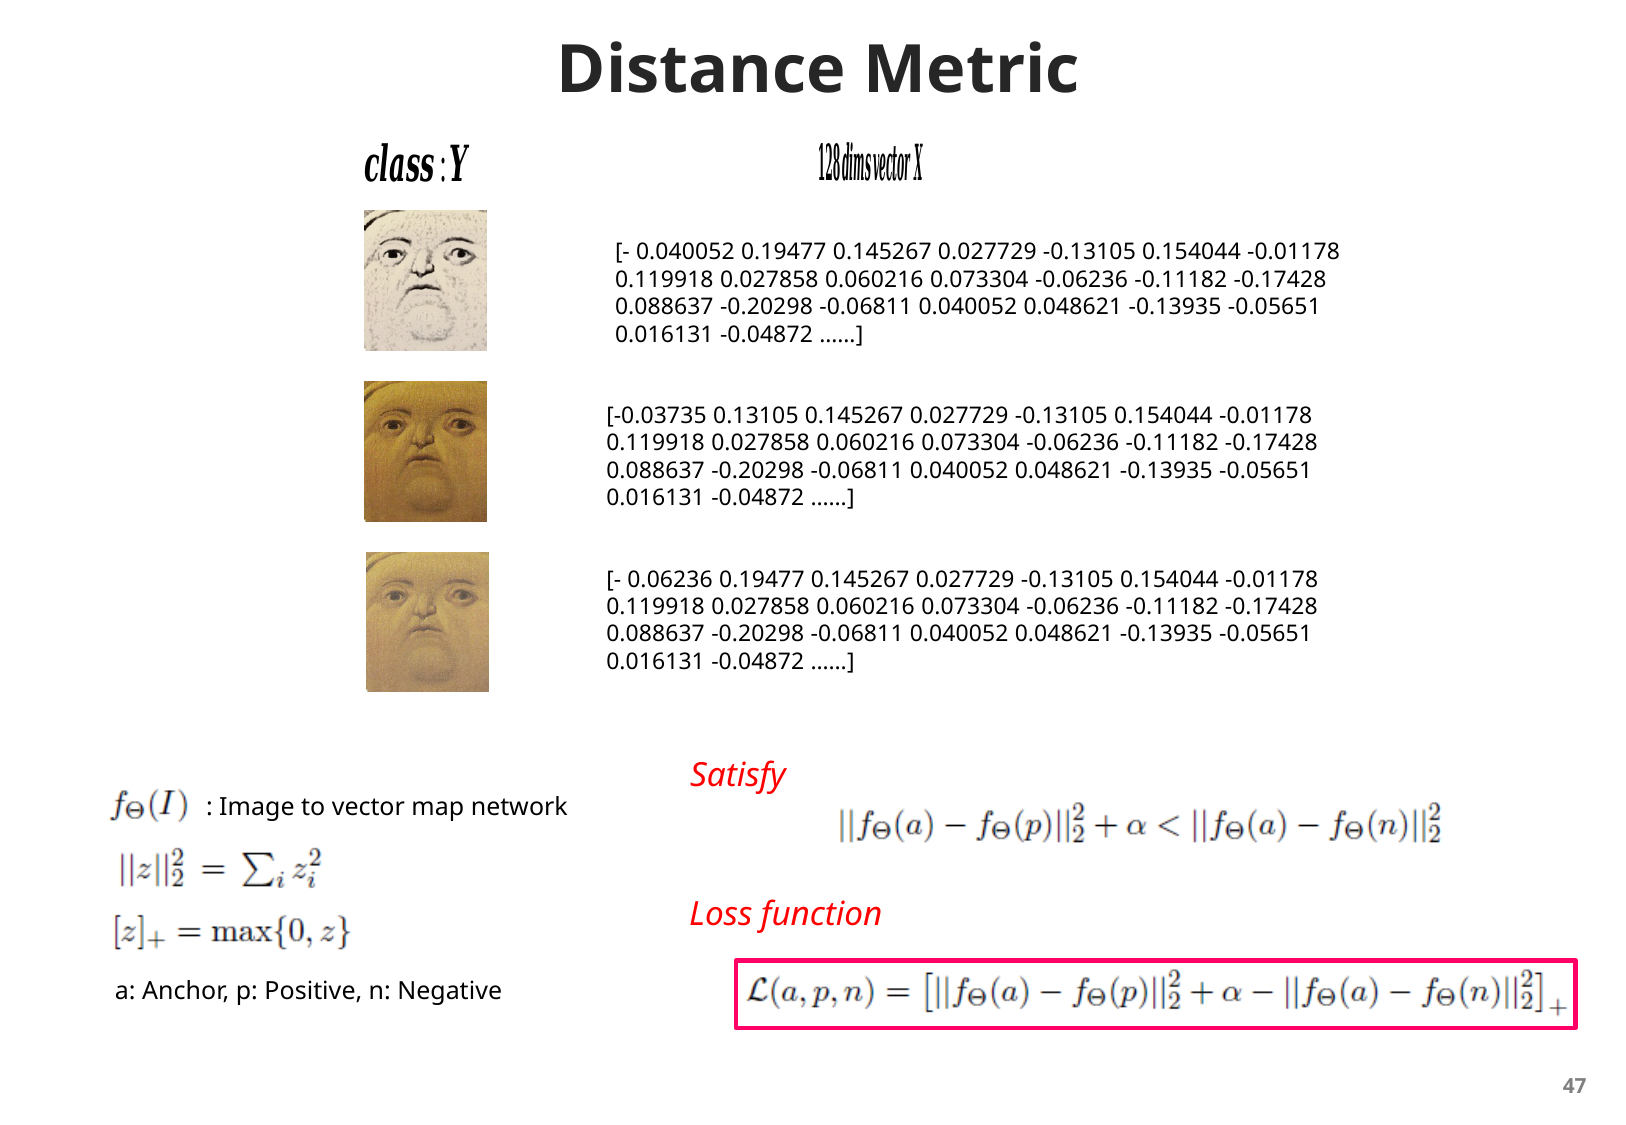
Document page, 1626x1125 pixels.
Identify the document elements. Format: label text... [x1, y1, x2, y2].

text_box Satisfy [675, 745, 836, 800]
picture [364, 210, 487, 351]
picture [110, 909, 354, 956]
picture [366, 552, 489, 693]
picture [106, 842, 334, 897]
picture [364, 381, 487, 522]
text_box [-0.03735 0.13105 0.145267 0.027729 -0.13105 0.154044 -0.01178 0.119918 0.027858 0.060216 0.073304 -0.06236 -0.11182 -0.17428 0.088637 -0.20298 -0.06811 0.040052 0.048621 -0.13935 -0.05651 0.016131 -0.04872 ……] [591, 392, 1404, 518]
text_box [- 0.040052 0.19477 0.145267 0.027729 -0.13105 0.154044 -0.01178 0.119918 0.027858 0.060216 0.073304 -0.06236 -0.11182 -0.17428 0.088637 -0.20298 -0.06811 0.040052 0.048621 -0.13935 -0.05651 0.016131 -0.04872 ……] [600, 229, 1413, 355]
picture [106, 785, 192, 831]
text_box Loss function [674, 885, 1249, 940]
picture [810, 790, 1443, 860]
title Distance Metric [0, 18, 1625, 114]
picture [700, 954, 1576, 1029]
text_box [- 0.06236 0.19477 0.145267 0.027729 -0.13105 0.154044 -0.01178 0.119918 0.027858 0.060216 0.073304 -0.06236 -0.11182 -0.17428 0.088637 -0.20298 -0.06811 0.040052 0.048621 -0.13935 -0.05651 0.016131 -0.04872 ……] [591, 556, 1404, 682]
text_box a: Anchor, p: Positive, n: Negative [100, 967, 675, 1013]
text_box : Image to vector map network [191, 782, 766, 828]
